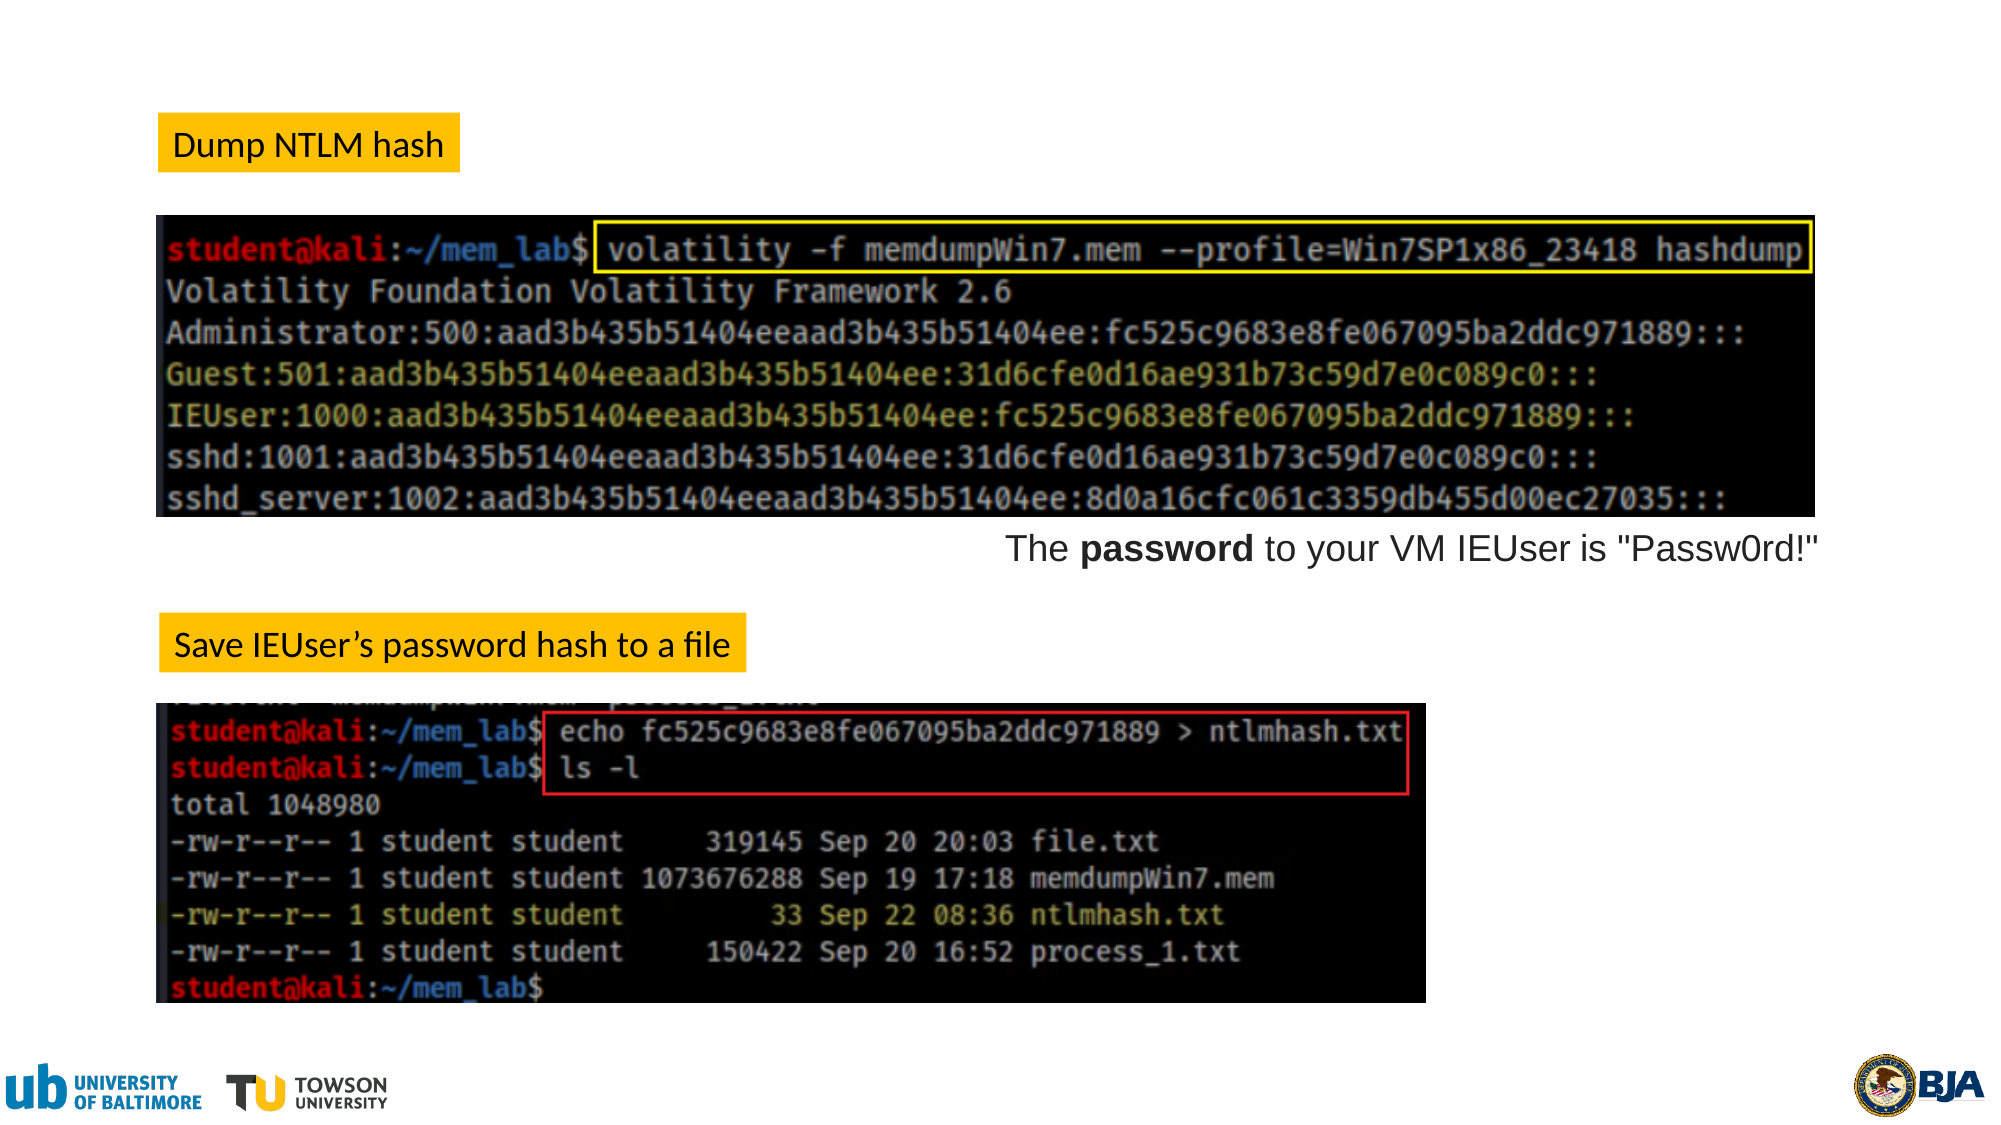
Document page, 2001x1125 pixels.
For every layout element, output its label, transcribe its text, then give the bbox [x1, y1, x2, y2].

picture [0, 1031, 407, 1125]
picture [156, 703, 1426, 1003]
text_box The password to your VM IEUser is "Passw0rd!" [989, 516, 1834, 577]
text_box Save IEUser’s password hash to a file [159, 612, 747, 673]
text_box Dump NTLM hash [158, 112, 460, 173]
picture [1854, 1054, 1986, 1117]
picture [156, 215, 1815, 517]
